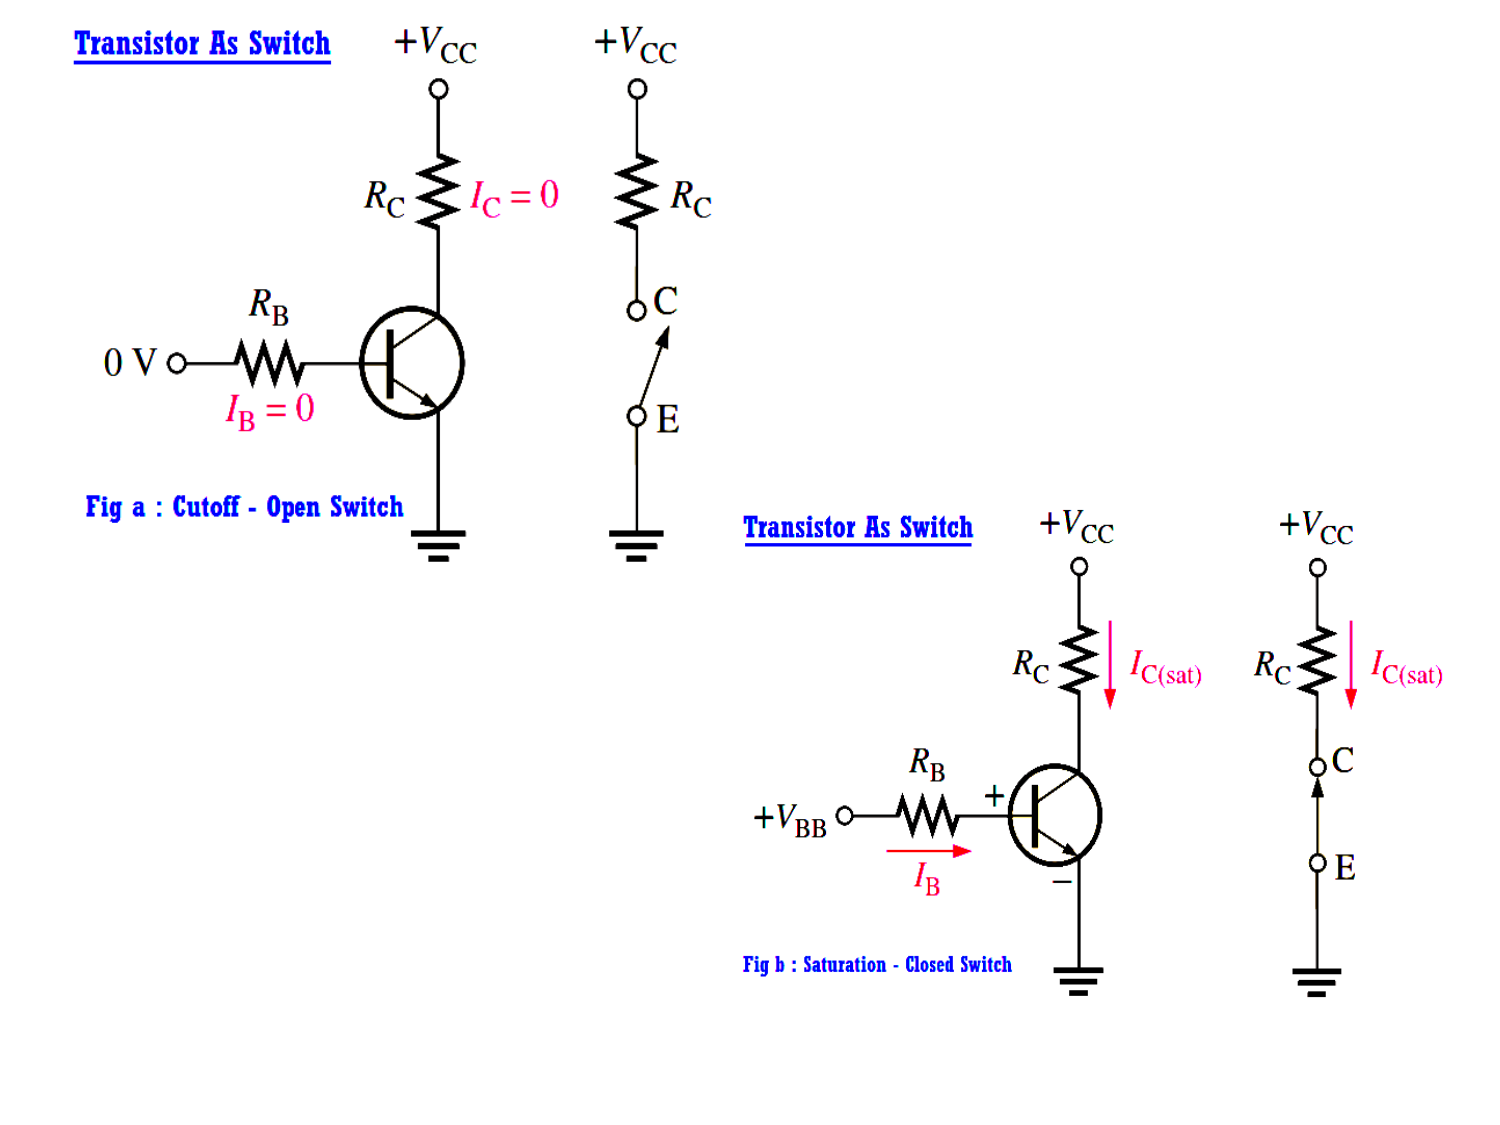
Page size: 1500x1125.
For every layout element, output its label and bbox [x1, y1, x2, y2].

picture [52, 3, 1500, 1032]
